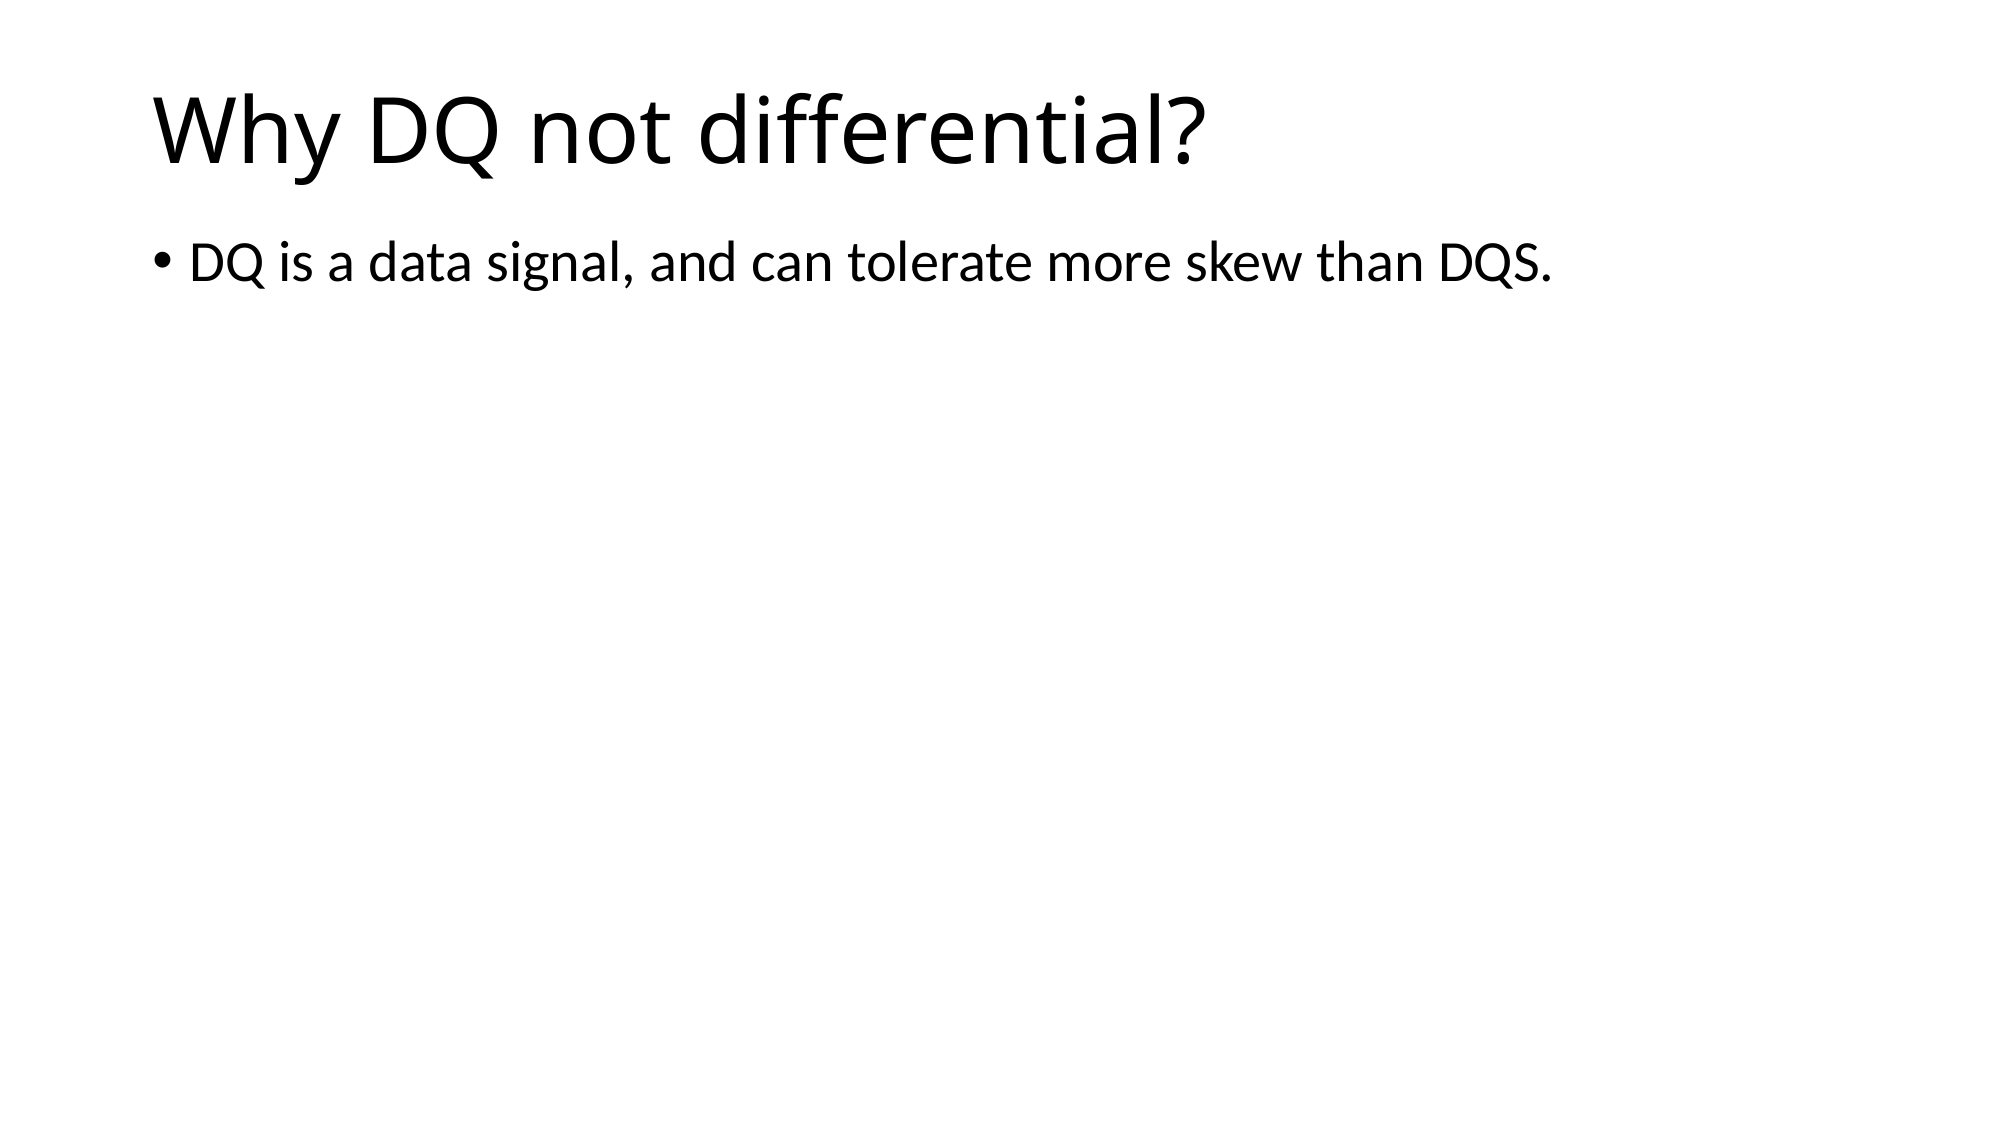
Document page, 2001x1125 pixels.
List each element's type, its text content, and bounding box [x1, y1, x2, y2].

title Why DQ not differential? [137, 59, 1863, 208]
list DQ is a data signal, and can tolerate more skew than DQS. [137, 223, 1863, 1014]
